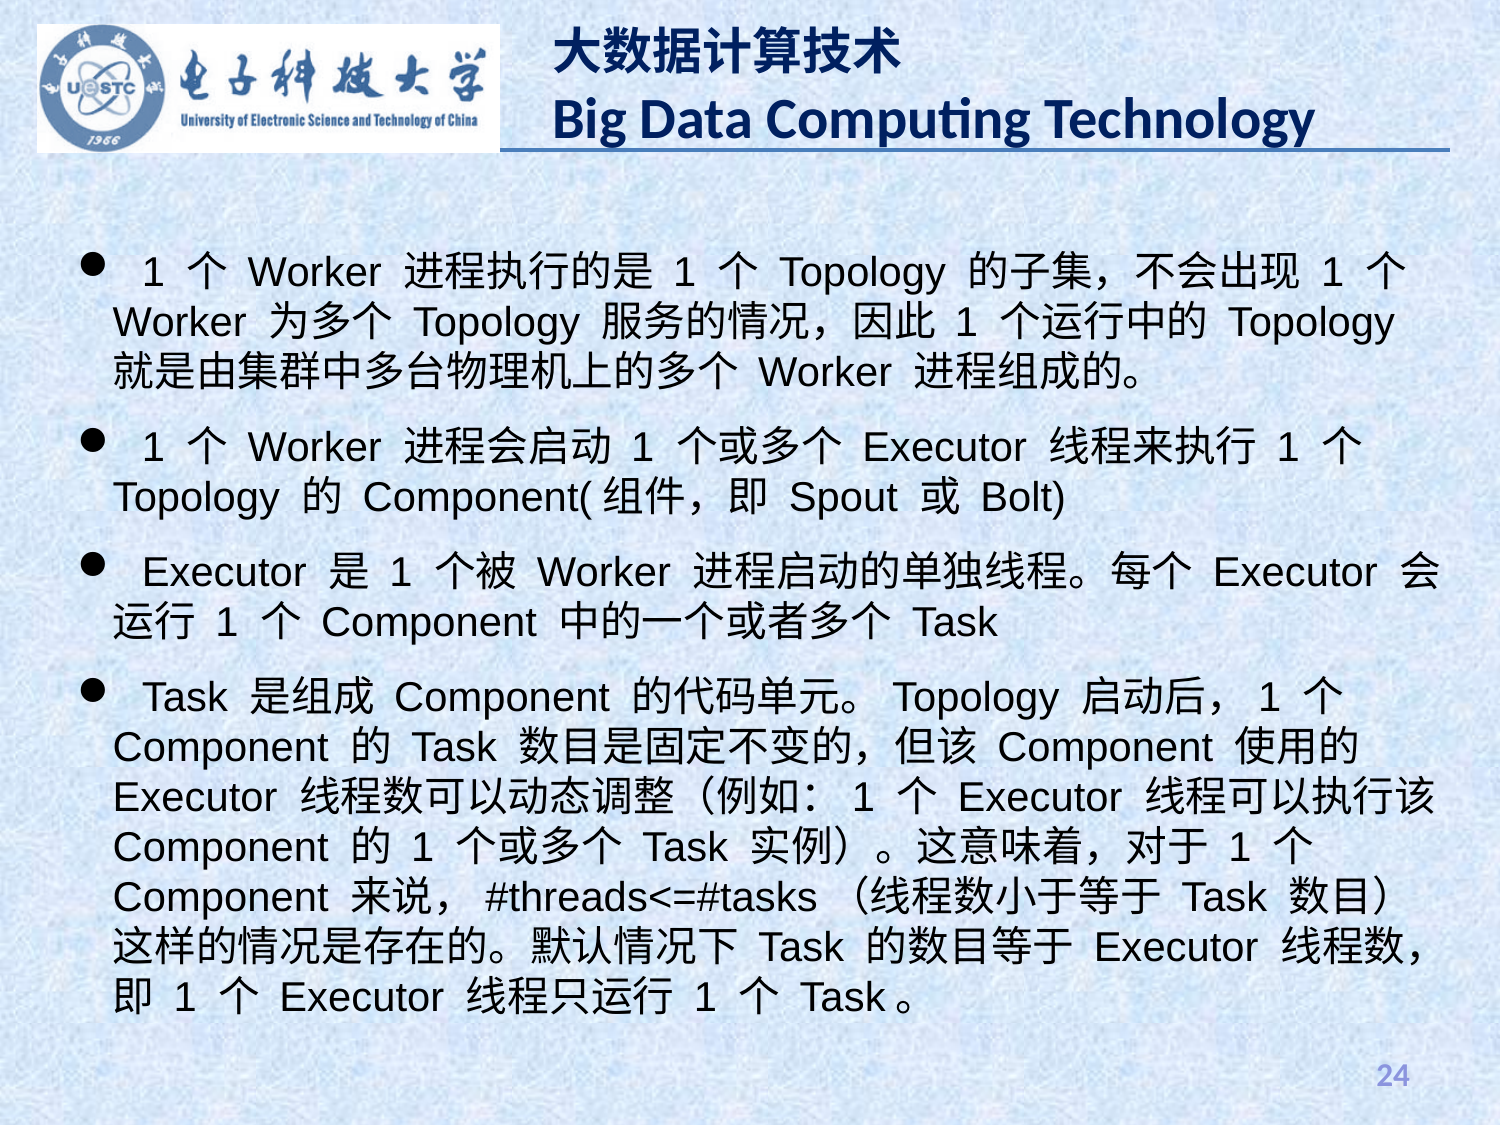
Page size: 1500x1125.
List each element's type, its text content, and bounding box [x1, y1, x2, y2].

text_box 大数据计算技术 Big Data Computing Technology [537, 12, 1450, 149]
slide_number 24 [1074, 1042, 1425, 1103]
text_box 1 个 Worker 进程执行的是 1 个 Topology 的子集，不会出现 1 个 Worker 为多个 Topology 服务的情况，因此 1 个运行中的 Topology 就是由集群中多台物理机上的多个 Worker 进程组成的。 1 个 Worker 进程会启动 1 个或多个 Executor 线程来执行 1 个 Topology 的 Component(组件，即 Spout 或 Bolt) Executor 是 1 个被 Worker 进程启动的单独线程。每个 Executor 会运行 1 个 Component 中的一个或者多个 Task Task 是组成 Component 的代码单元。Topology 启动后，1 个 Component 的 Task 数目是固定不变的，但该 Component 使用的 Executor 线程数可以动态调整（例如：1 个 Executor 线程可以执行该 Component 的 1 个或多个 Task 实例）。这意味着，对于 1 个 Component 来说，#threads<=#tasks（线程数小于等于 Task 数目）这样的情况是存在的。默认情况下 Task 的数目等于 Executor 线程数，即 1 个 Executor 线程只运行 1 个 Task。 [62, 237, 1463, 1028]
picture [0, 0, 1500, 1125]
